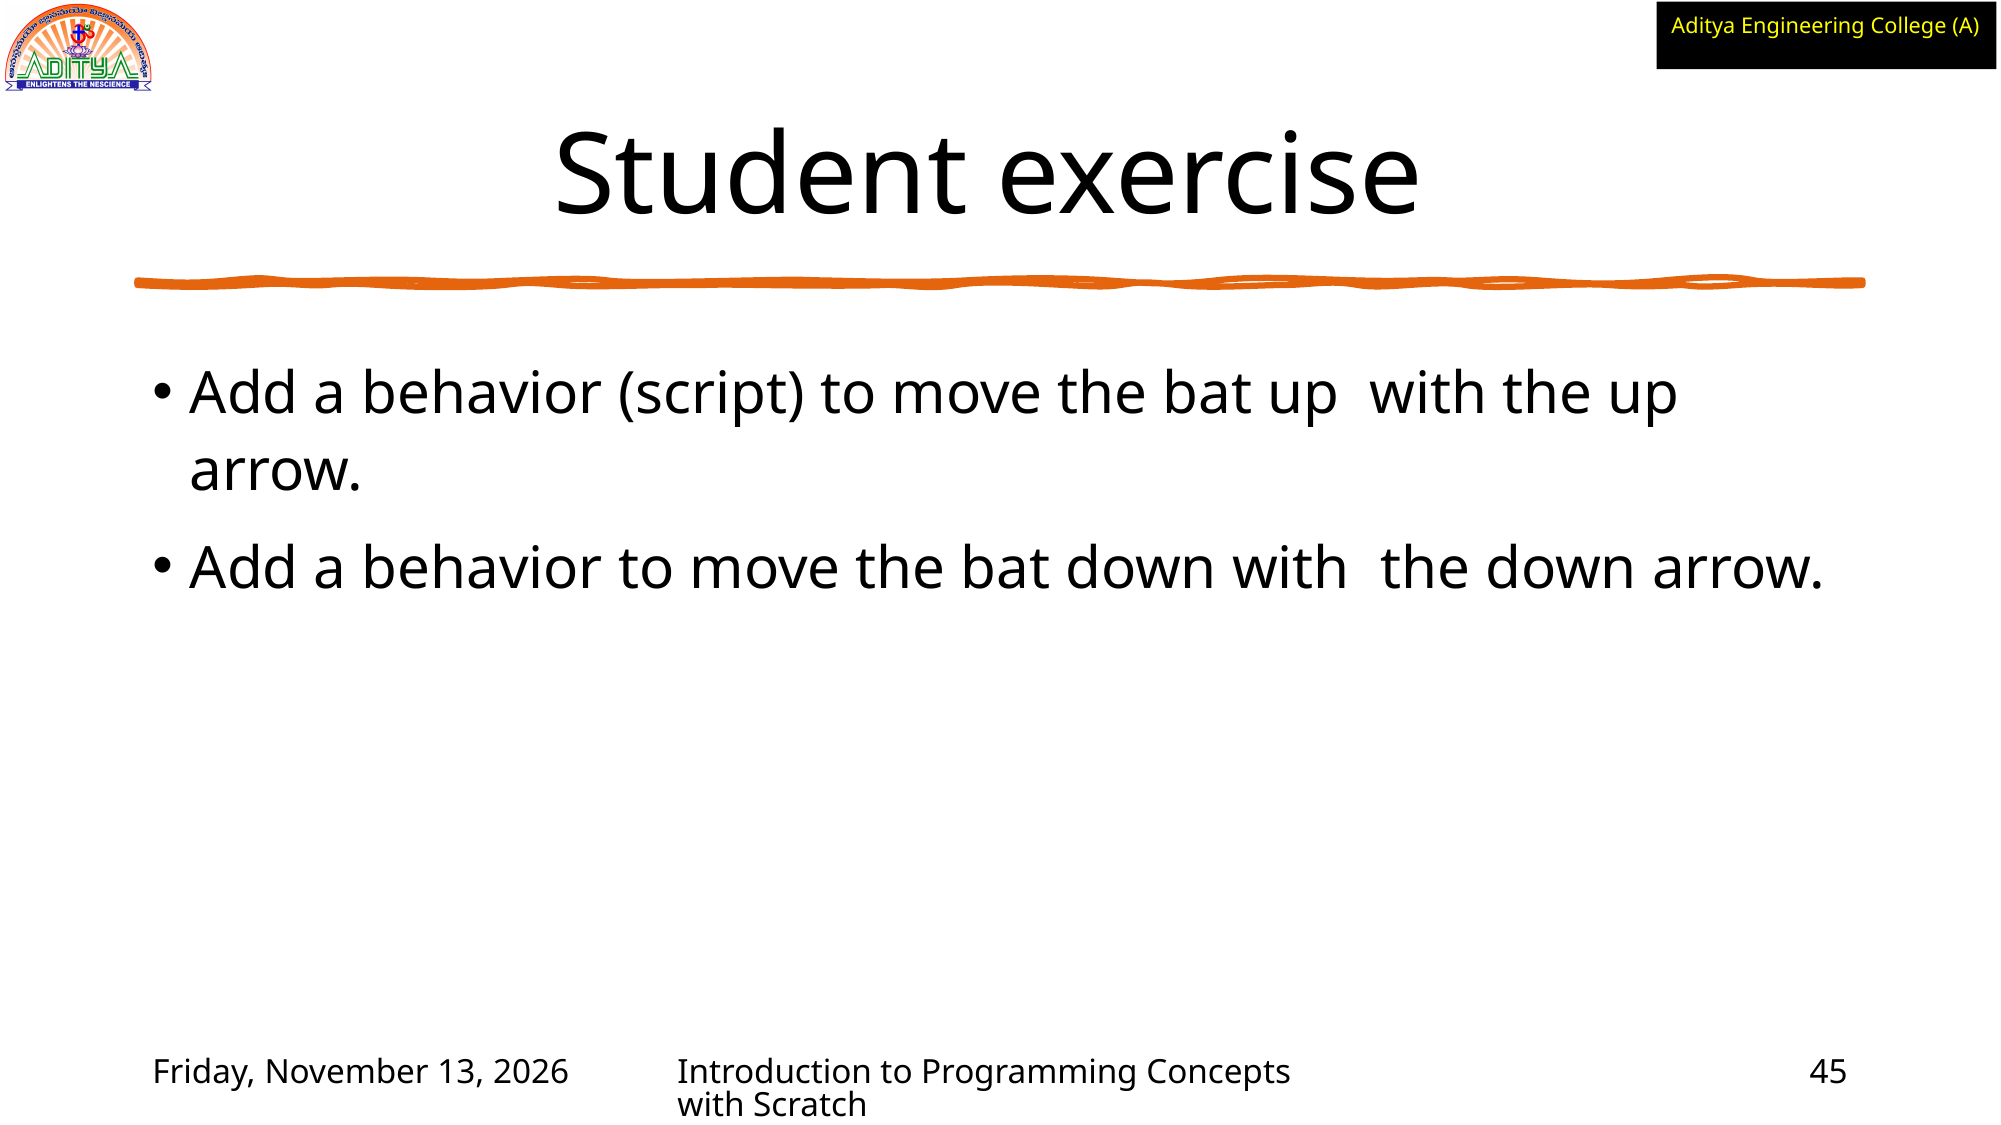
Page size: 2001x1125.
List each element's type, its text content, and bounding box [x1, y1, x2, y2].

list Add a behavior (script) to move the bat up with the up arrow. Add a behavior to move the bat down with the down arrow. [137, 340, 1863, 1014]
footer Introduction to Programming Concepts with Scratch [662, 1042, 1338, 1103]
slide_number 45 [1412, 1042, 1863, 1103]
picture [3, 3, 153, 92]
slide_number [137, 1042, 588, 1103]
title Student exercise [126, 59, 1851, 278]
